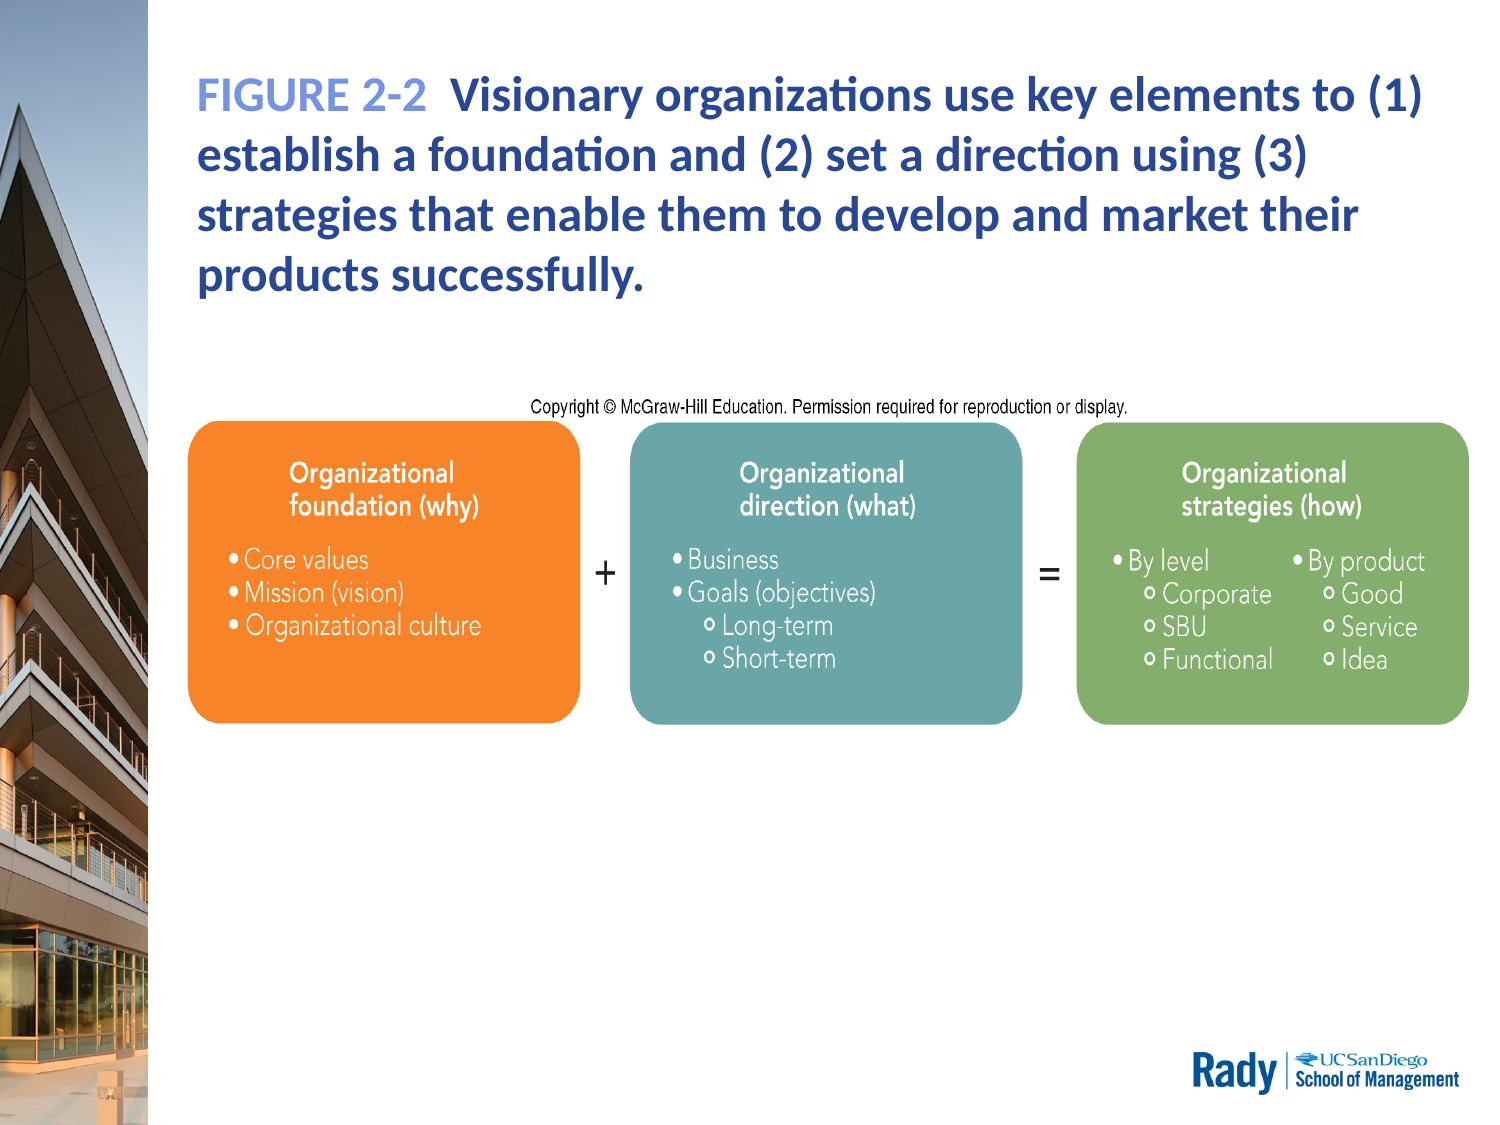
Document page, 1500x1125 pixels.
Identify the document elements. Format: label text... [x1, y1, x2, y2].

title FIGURE 2-2 Visionary organizations use key elements to (1) establish a foundation and (2) set a direction using (3) strategies that enable them to develop and market their products successfully. [181, 87, 1445, 276]
picture [0, 0, 148, 1125]
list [187, 399, 1469, 726]
picture [1187, 1044, 1463, 1101]
